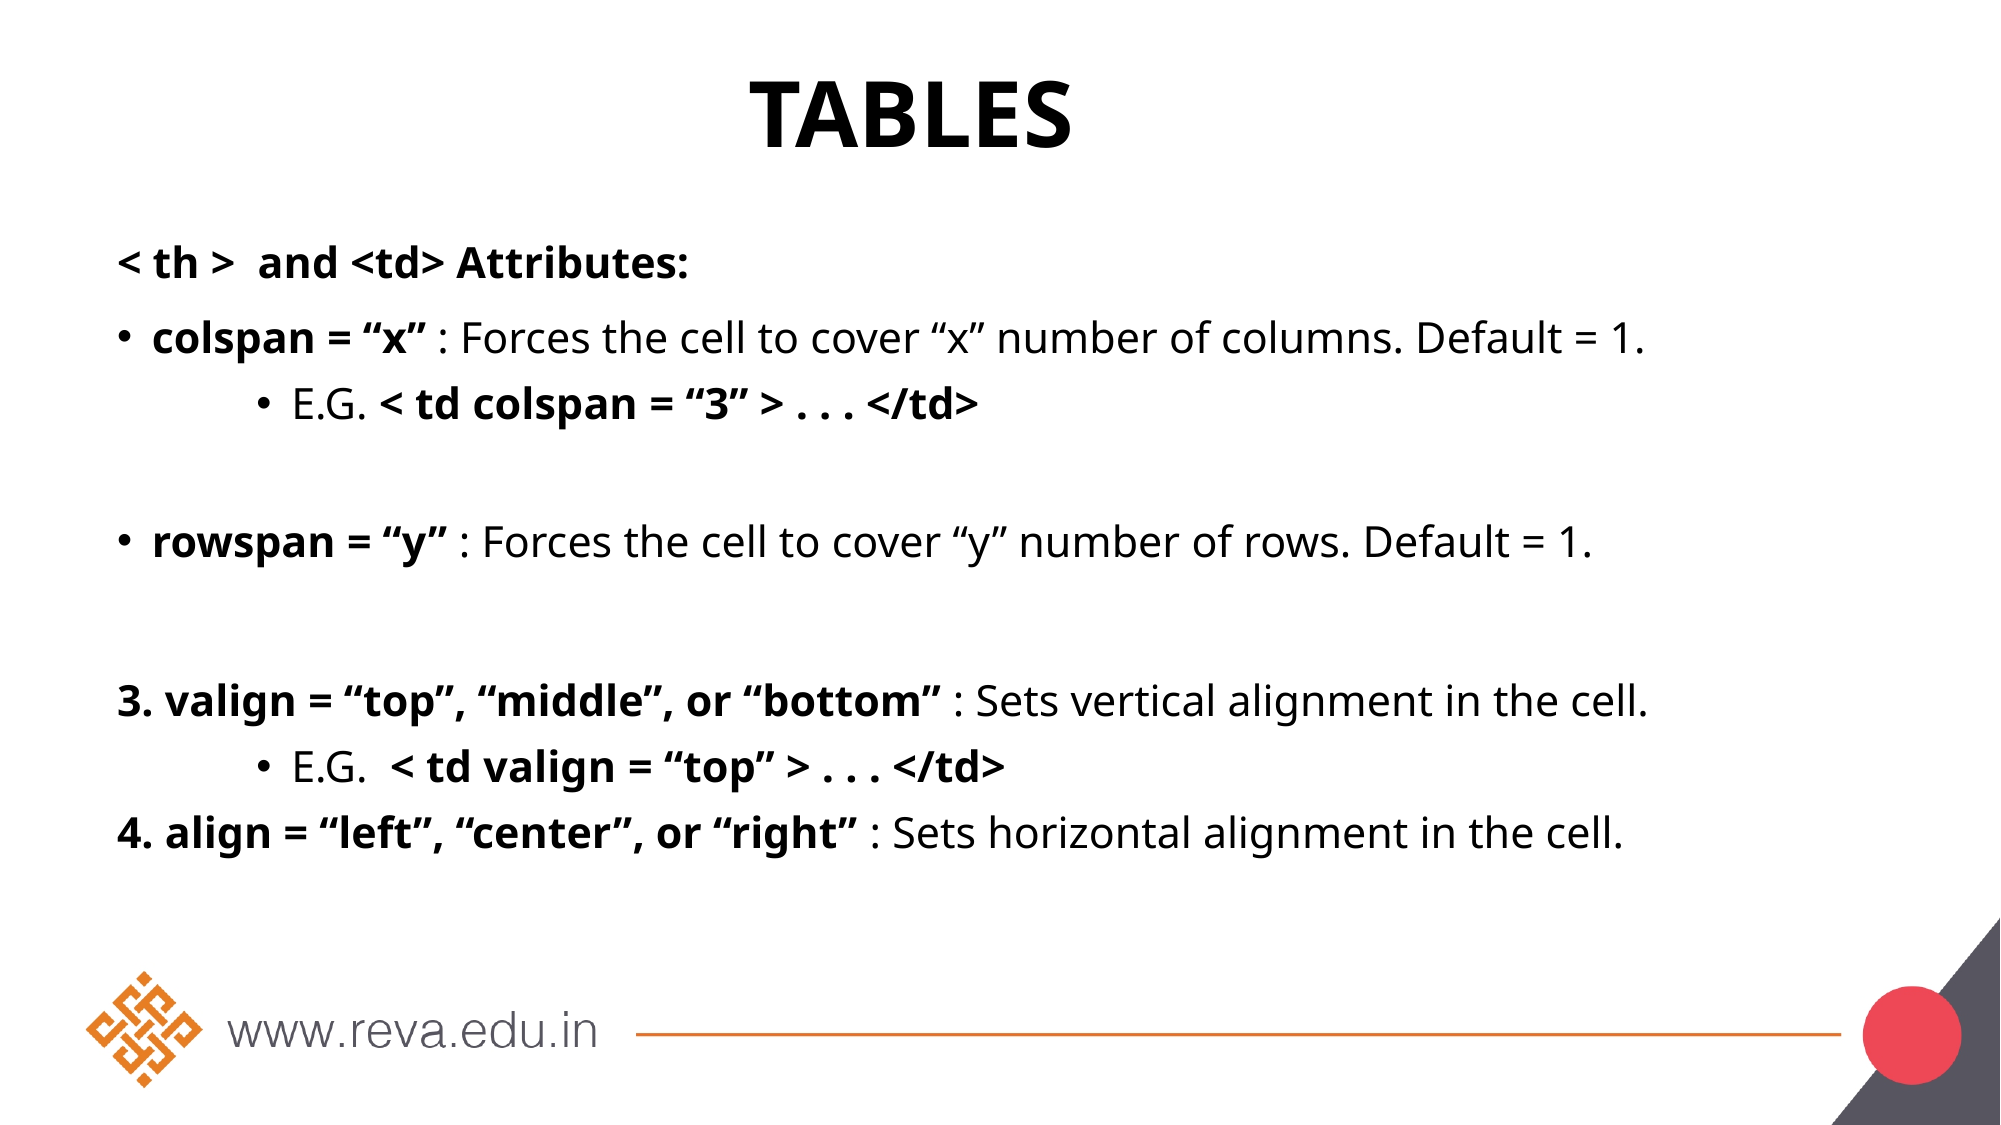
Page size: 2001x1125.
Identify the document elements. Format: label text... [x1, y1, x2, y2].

title tables [97, 61, 1725, 134]
list < th > and <td> Attributes: colspan = “x” : Forces the cell to cover “x” number of columns. Default = 1. E.G. < td colspan = “3” > . . . </td> rowspan = “y” : Forces the cell to cover “y” number of rows. Default = 1. 3. valign = “top”, “middle”, or “bottom” : Sets vertical alignment in the cell. E.G. < td valign = “top” > . . . </td> 4. align = “left”, “center”, or “right” : Sets horizontal alignment in the cell. [102, 224, 1730, 1000]
picture [0, 0, 2000, 1125]
